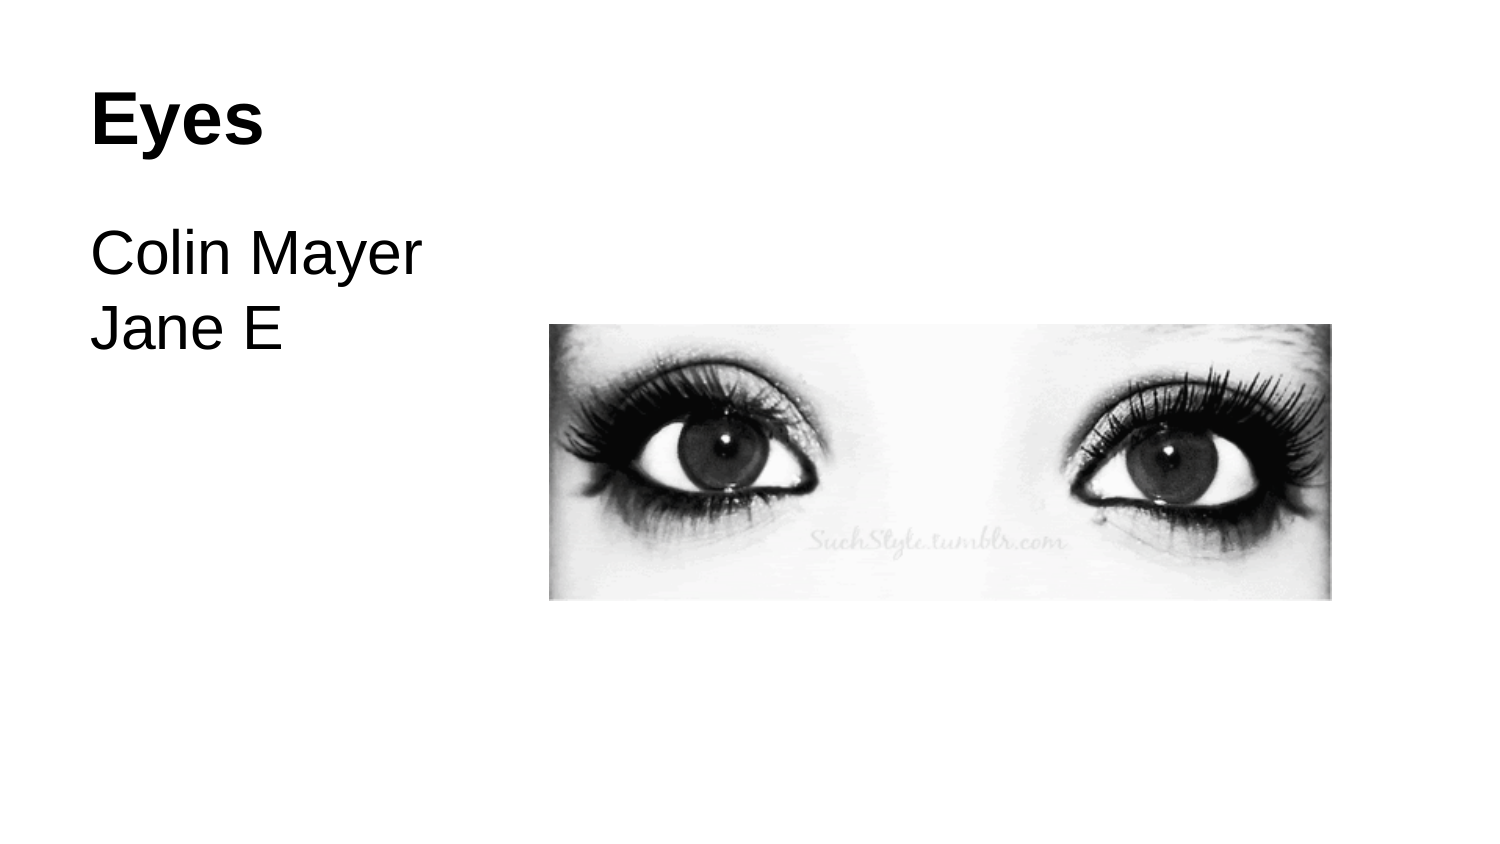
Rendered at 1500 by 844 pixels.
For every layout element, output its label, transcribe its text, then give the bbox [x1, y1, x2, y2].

list Colin Mayer Jane E [75, 196, 1425, 808]
picture [549, 323, 1332, 601]
title Eyes [75, 33, 1425, 175]
